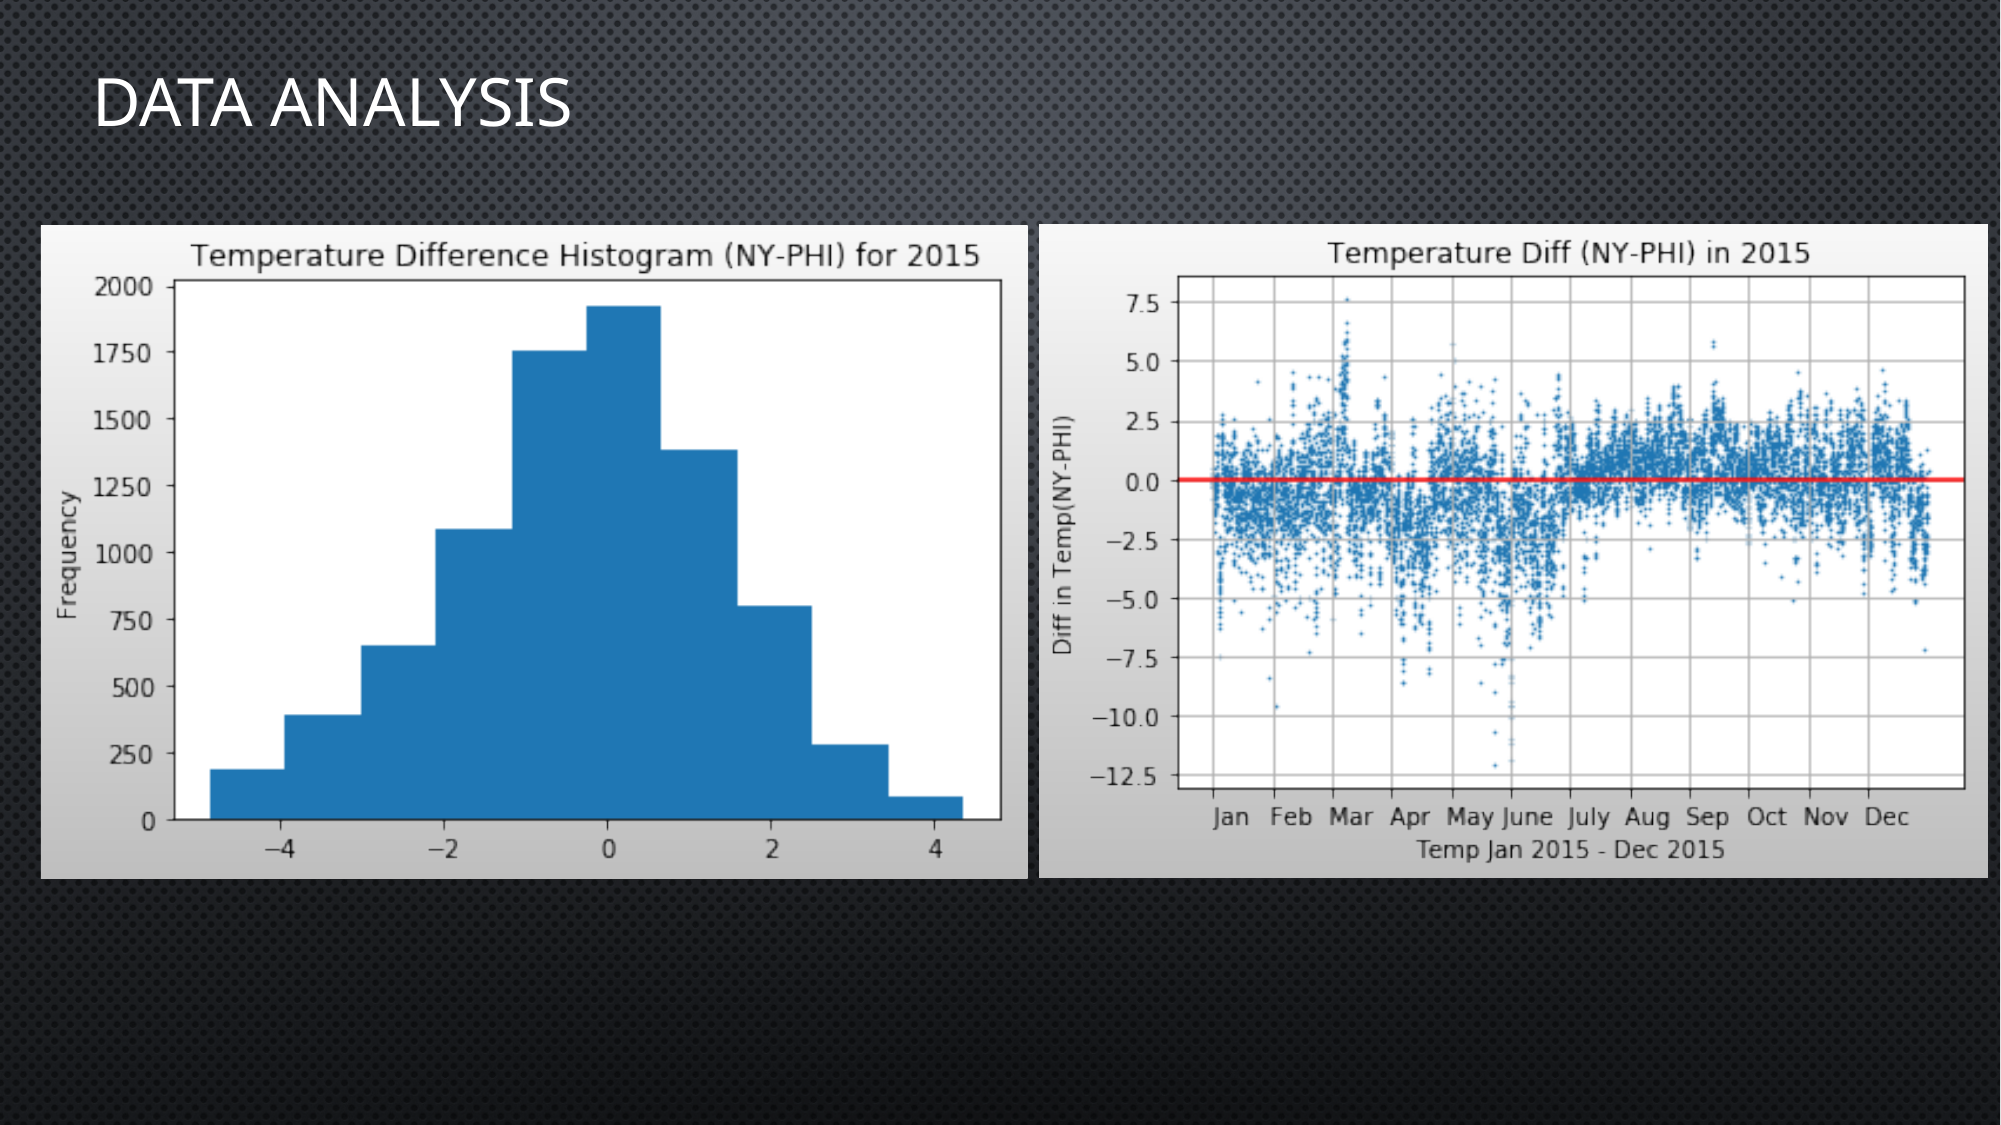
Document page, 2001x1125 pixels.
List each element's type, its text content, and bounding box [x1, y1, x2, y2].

picture [40, 225, 1028, 879]
text_box Data Analysis [77, 29, 1703, 169]
picture [1038, 224, 1989, 879]
